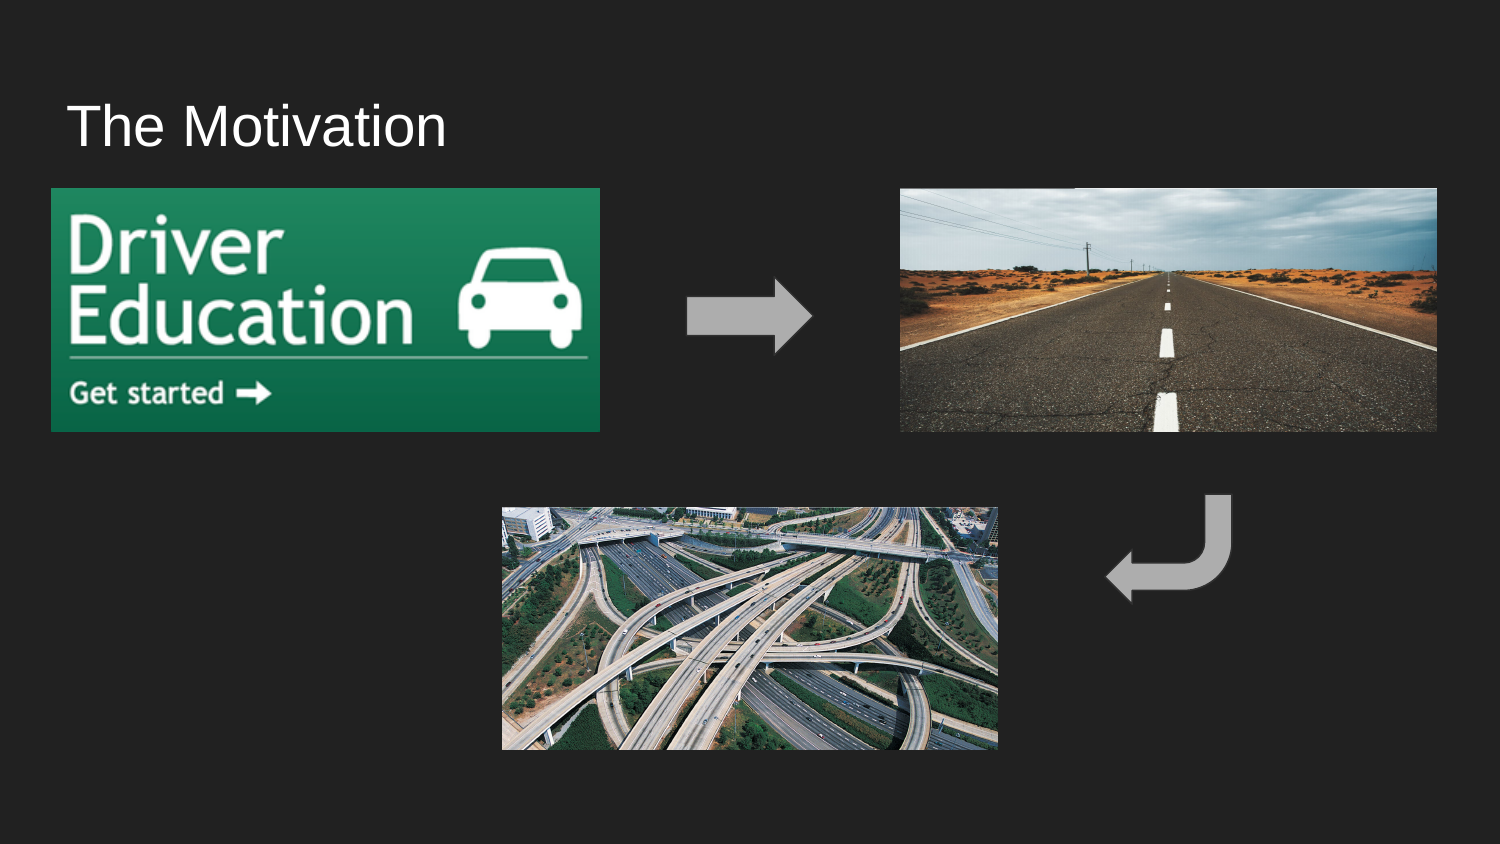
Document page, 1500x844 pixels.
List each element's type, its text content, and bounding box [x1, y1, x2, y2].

picture [900, 188, 1437, 432]
text_box [686, 276, 814, 356]
picture [501, 507, 999, 750]
title The Motivation [51, 72, 1449, 167]
picture [50, 188, 600, 432]
text_box [1104, 494, 1233, 605]
